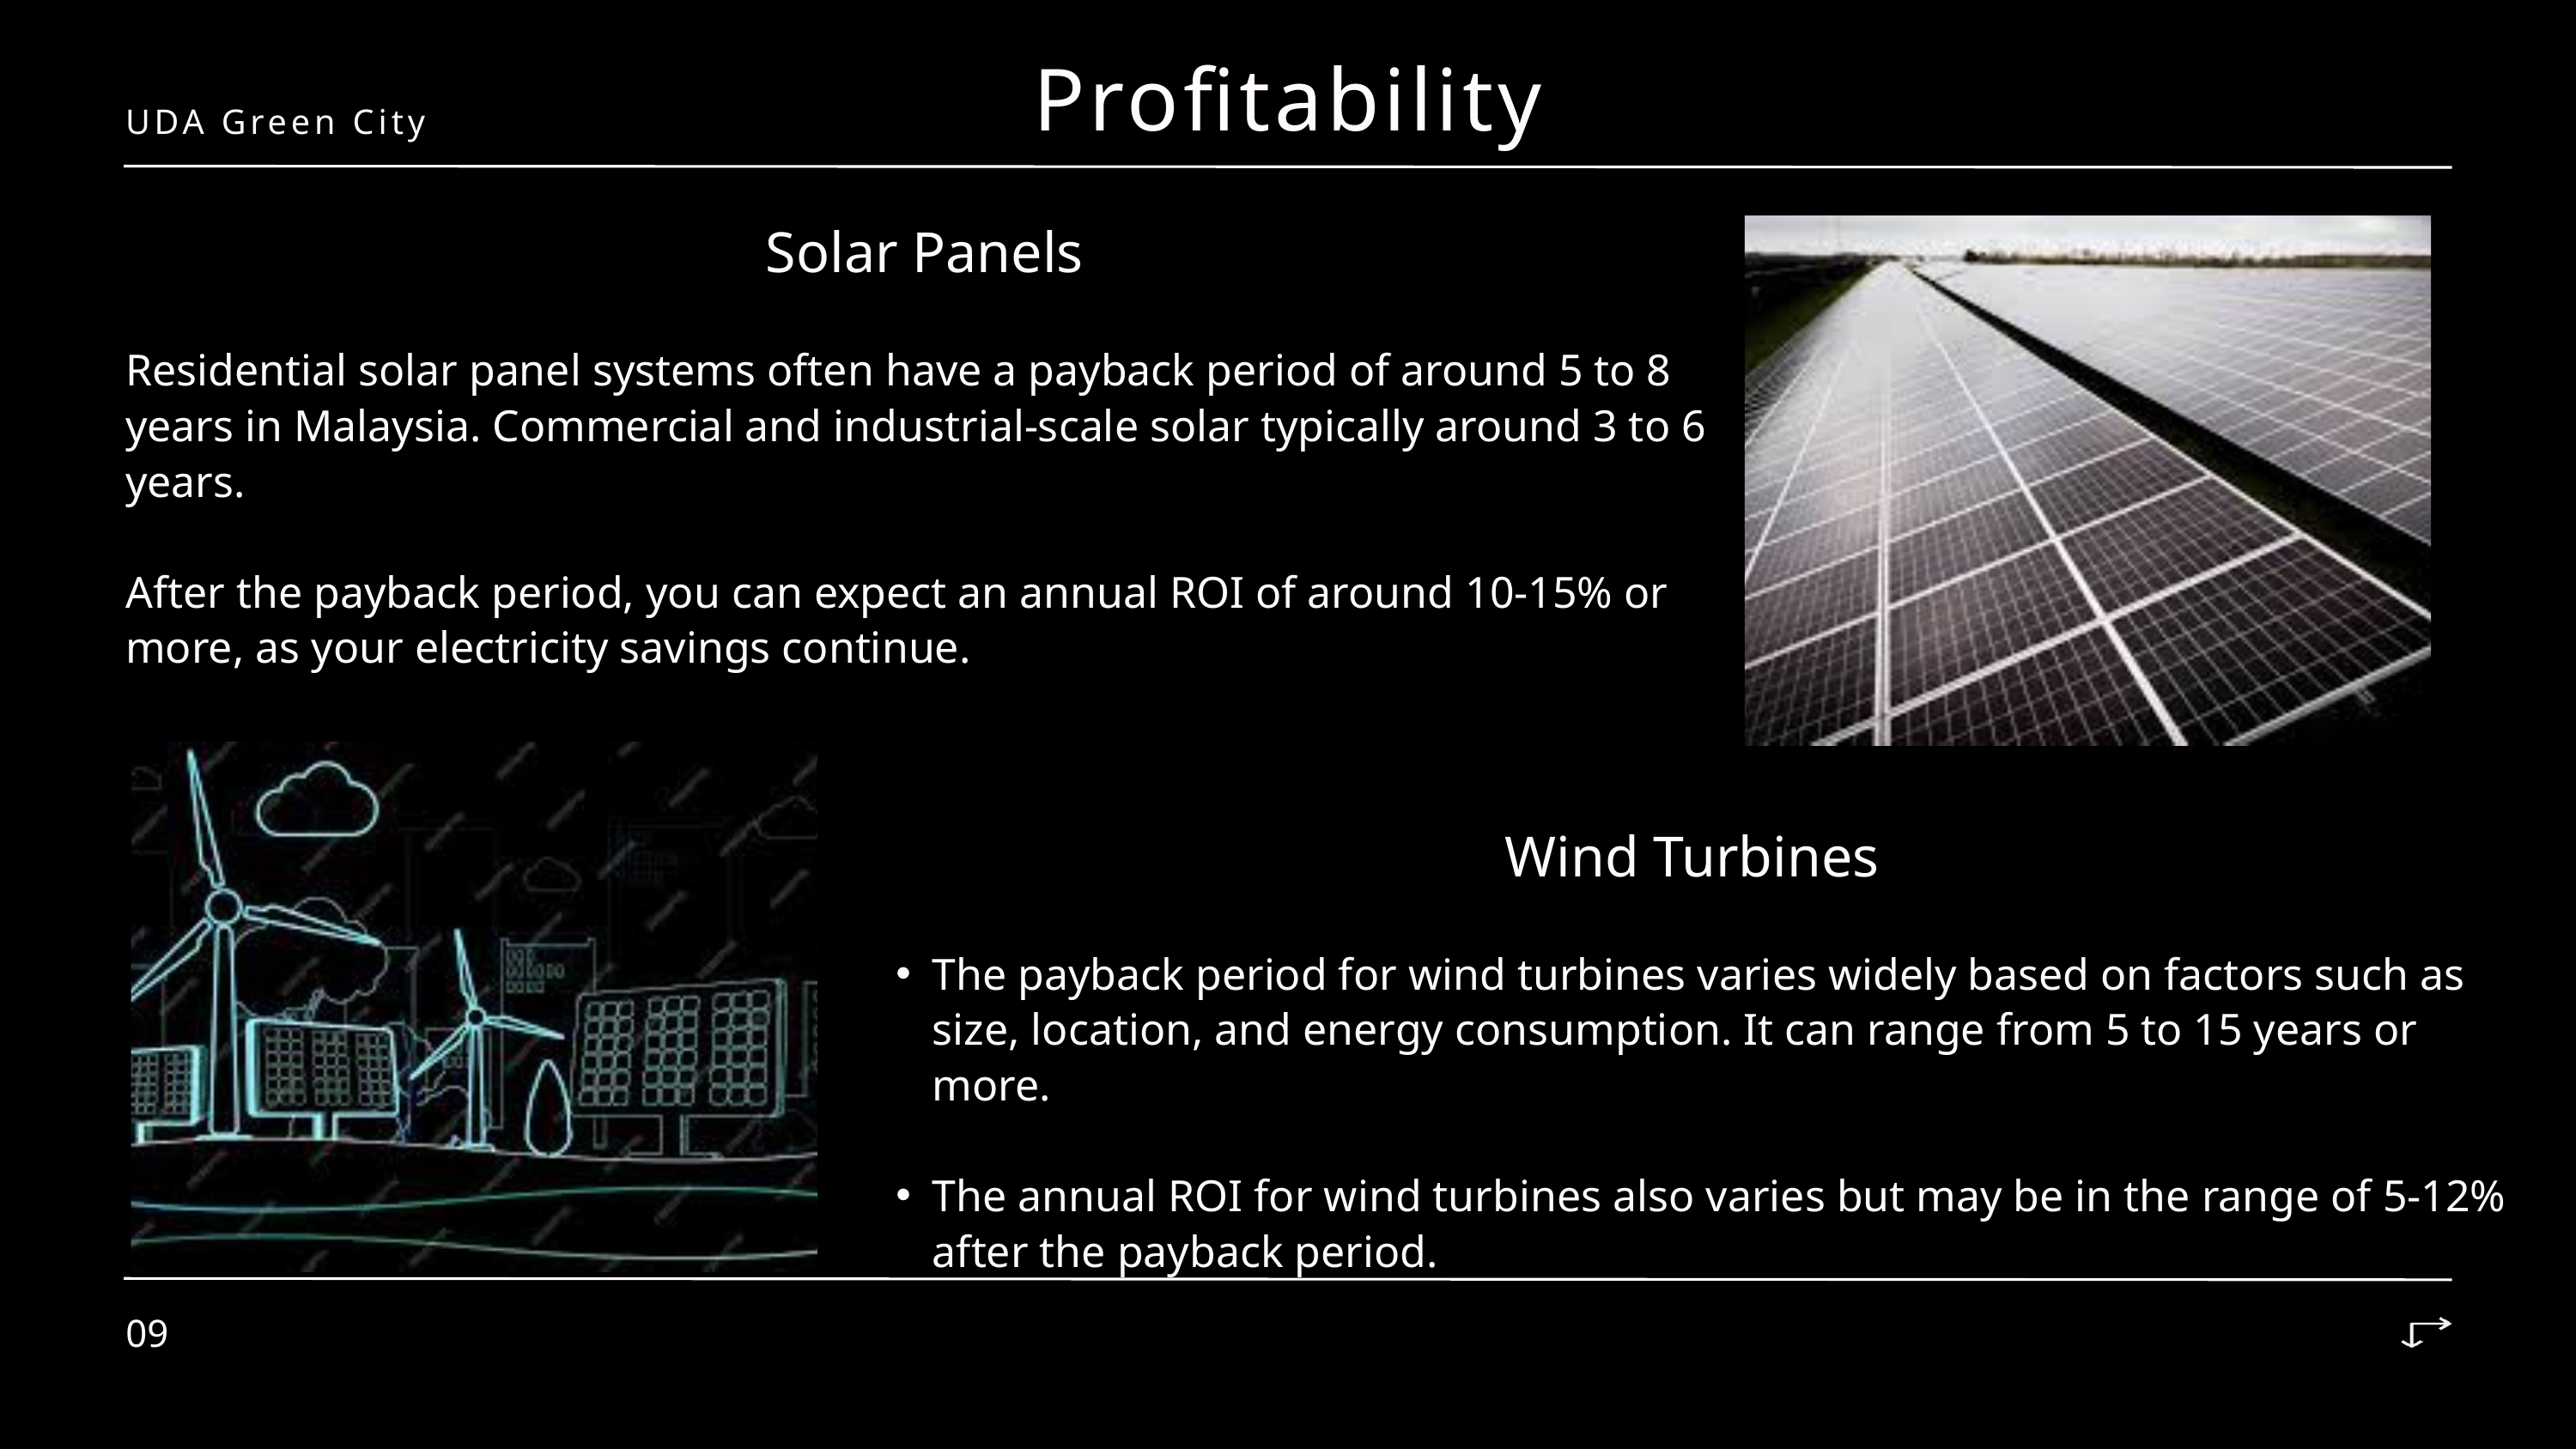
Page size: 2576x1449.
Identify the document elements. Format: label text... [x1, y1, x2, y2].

text_box Wind Turbines The payback period for wind turbines varies widely based on factors such as size, location, and energy consumption. It can range from 5 to 15 years or more. The annual ROI for wind turbines also varies but may be in the range of 5-12% after the payback period. [859, 759, 2525, 1276]
picture [131, 742, 818, 1272]
text_box UDA Green City [125, 94, 990, 142]
text_box 09 [125, 1303, 475, 1355]
text_box [2401, 1317, 2452, 1348]
text_box Solar Panels Residential solar panel systems often have a payback period of around 5 to 8 years in Malaysia. Commercial and industrial-scale solar typically around 3 to 6 years. After the payback period, you can expect an annual ROI of around 10-15% or more, as your electricity savings continue. [125, 210, 1724, 672]
text_box Profitability [654, 83, 1922, 149]
picture [1744, 215, 2432, 746]
